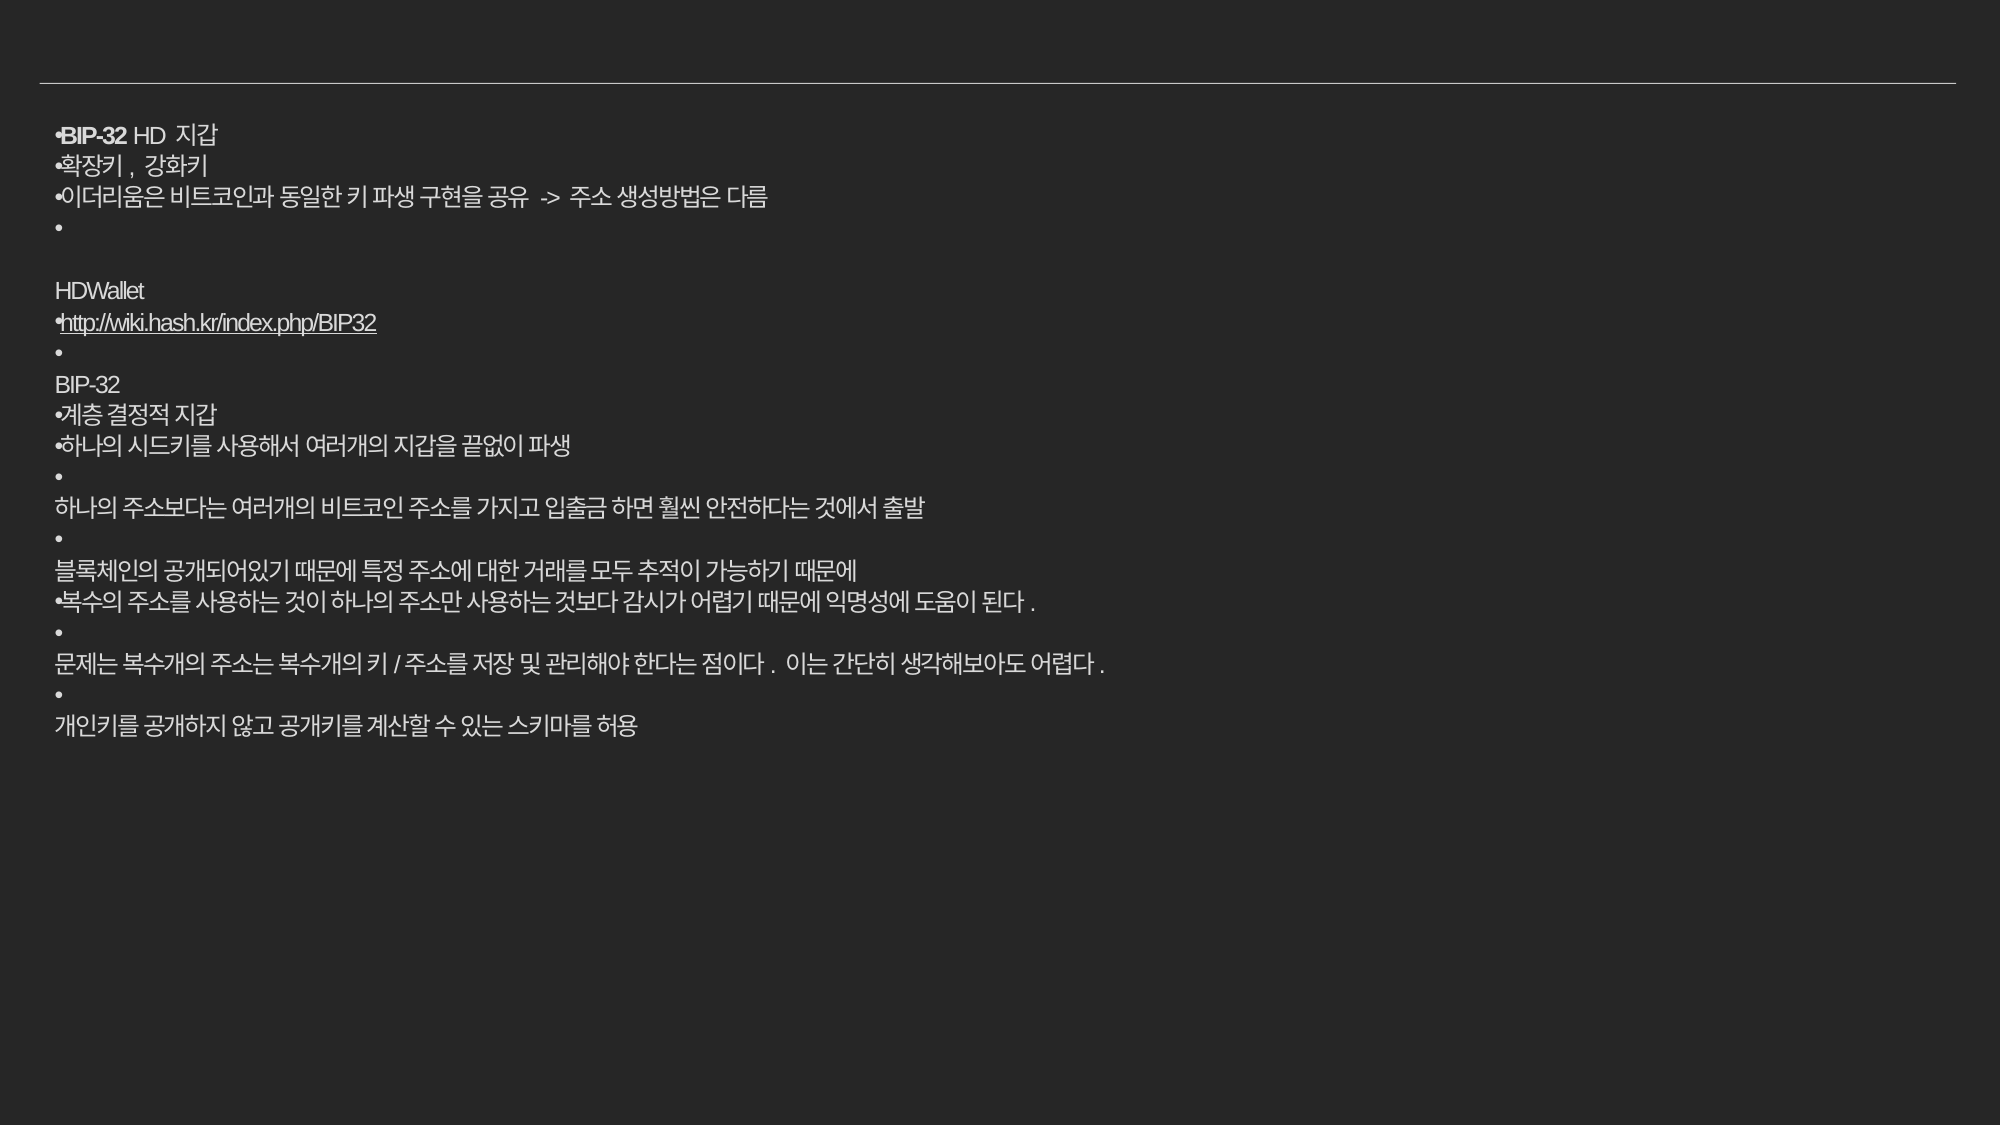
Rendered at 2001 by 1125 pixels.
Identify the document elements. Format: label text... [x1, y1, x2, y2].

list BIP-32 HD 지갑 확장키, 강화키 이더리움은 비트코인과 동일한 키 파생 구현을 공유 -> 주소 생성방법은 다름 HDWallet http://wiki.hash.kr/index.php/BIP32 BIP-32 계층 결정적 지갑 하나의 시드키를 사용해서 여러개의 지갑을 끝없이 파생 하나의 주소보다는 여러개의 비트코인 주소를 가지고 입출금 하면 훨씬 안전하다는 것에서 출발 블록체인의 공개되어있기 때문에 특정 주소에 대한 거래를 모두 추적이 가능하기 때문에 복수의 주소를 사용하는 것이 하나의 주소만 사용하는 것보다 감시가 어렵기 때문에 익명성에 도움이 된다. 문제는 복수개의 주소는 복수개의 키/주소를 저장 및 관리해야 한다는 점이다. 이는 간단히 생각해보아도 어렵다. 개인키를 공개하지 않고 공개키를 계산할 수 있는 스키마를 허용 [39, 110, 1957, 825]
